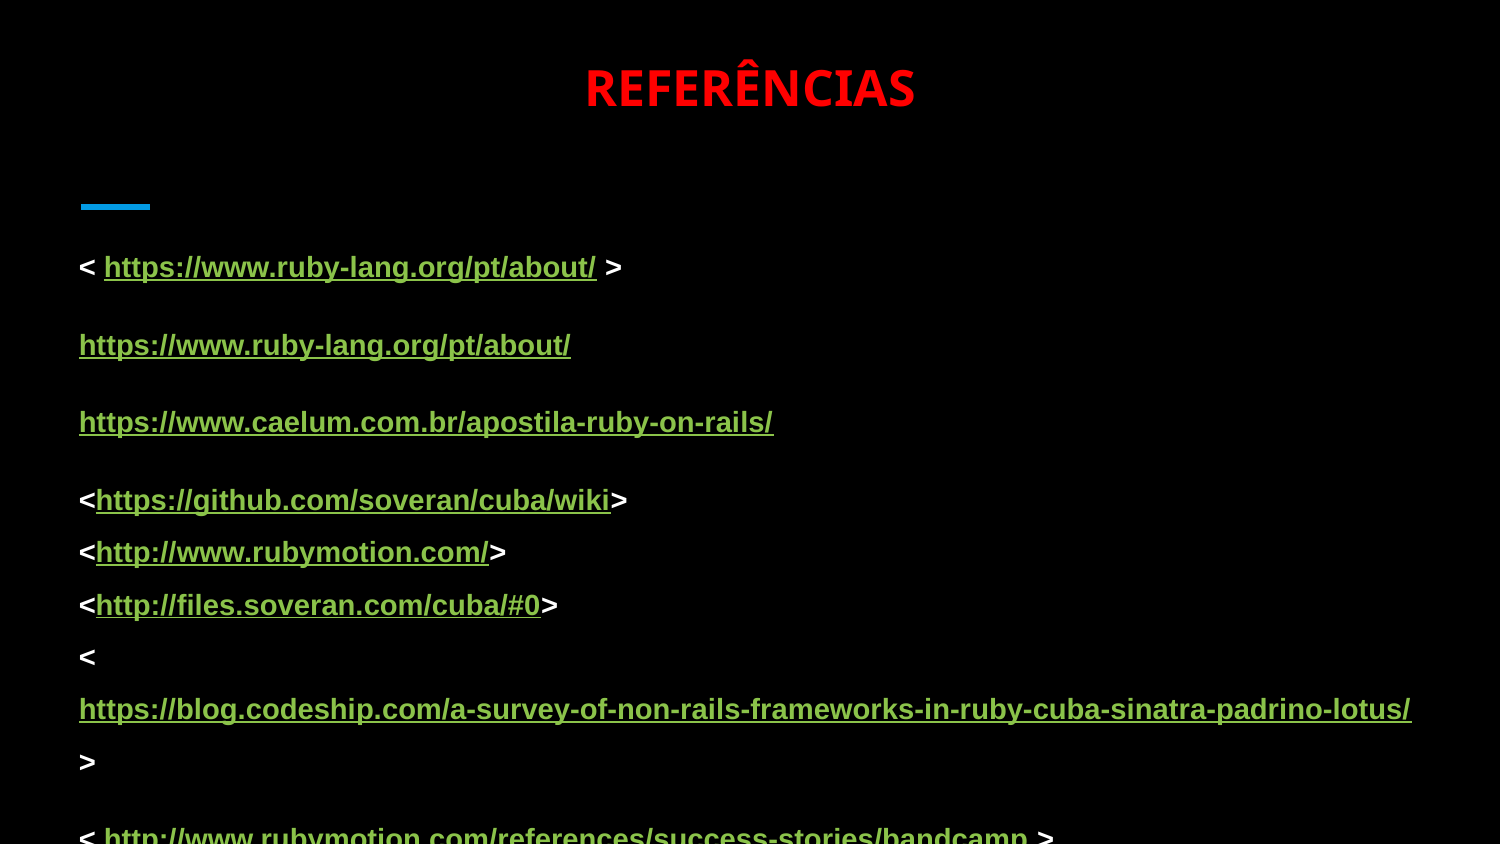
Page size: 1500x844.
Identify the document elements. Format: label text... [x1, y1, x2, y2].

title REFERÊNCIAS [63, 49, 1437, 132]
list < https://www.ruby-lang.org/pt/about/ > https://www.ruby-lang.org/pt/about/ https://www.caelum.com.br/apostila-ruby-on-rails/ <https://github.com/soveran/cuba/wiki> <http://www.rubymotion.com/> <http://files.soveran.com/cuba/#0> <https://blog.codeship.com/a-survey-of-non-rails-frameworks-in-ruby-cuba-sinatra-padrino-lotus/> < http://www.rubymotion.com/references/success-stories/bandcamp > [63, 216, 1437, 798]
